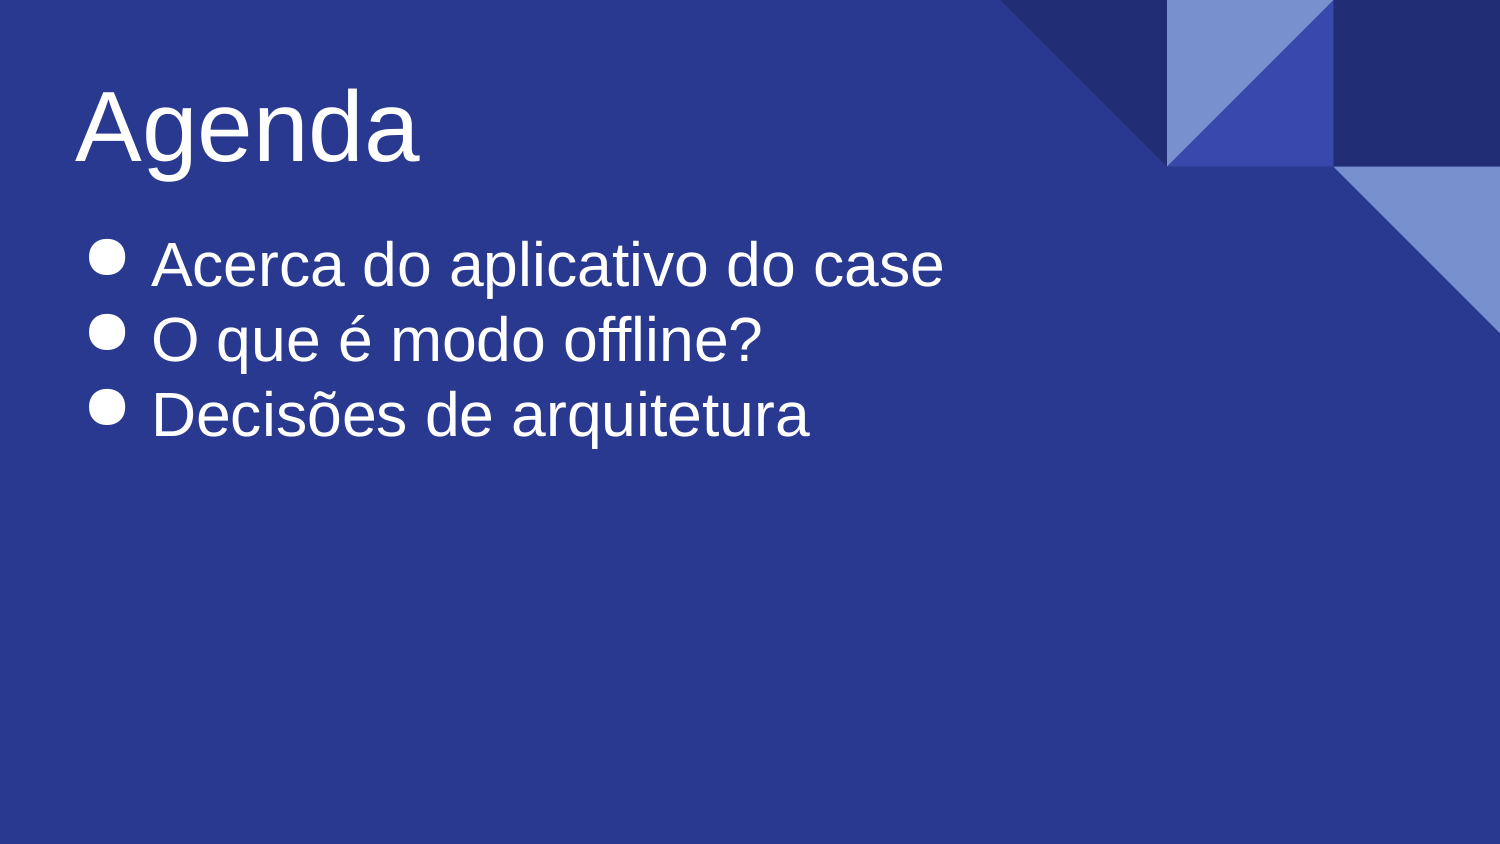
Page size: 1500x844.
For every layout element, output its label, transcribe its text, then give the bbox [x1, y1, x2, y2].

text_box Agenda [60, 46, 985, 155]
text_box Acerca do aplicativo do case O que é modo offline? Decisões de arquitetura [60, 208, 1306, 790]
